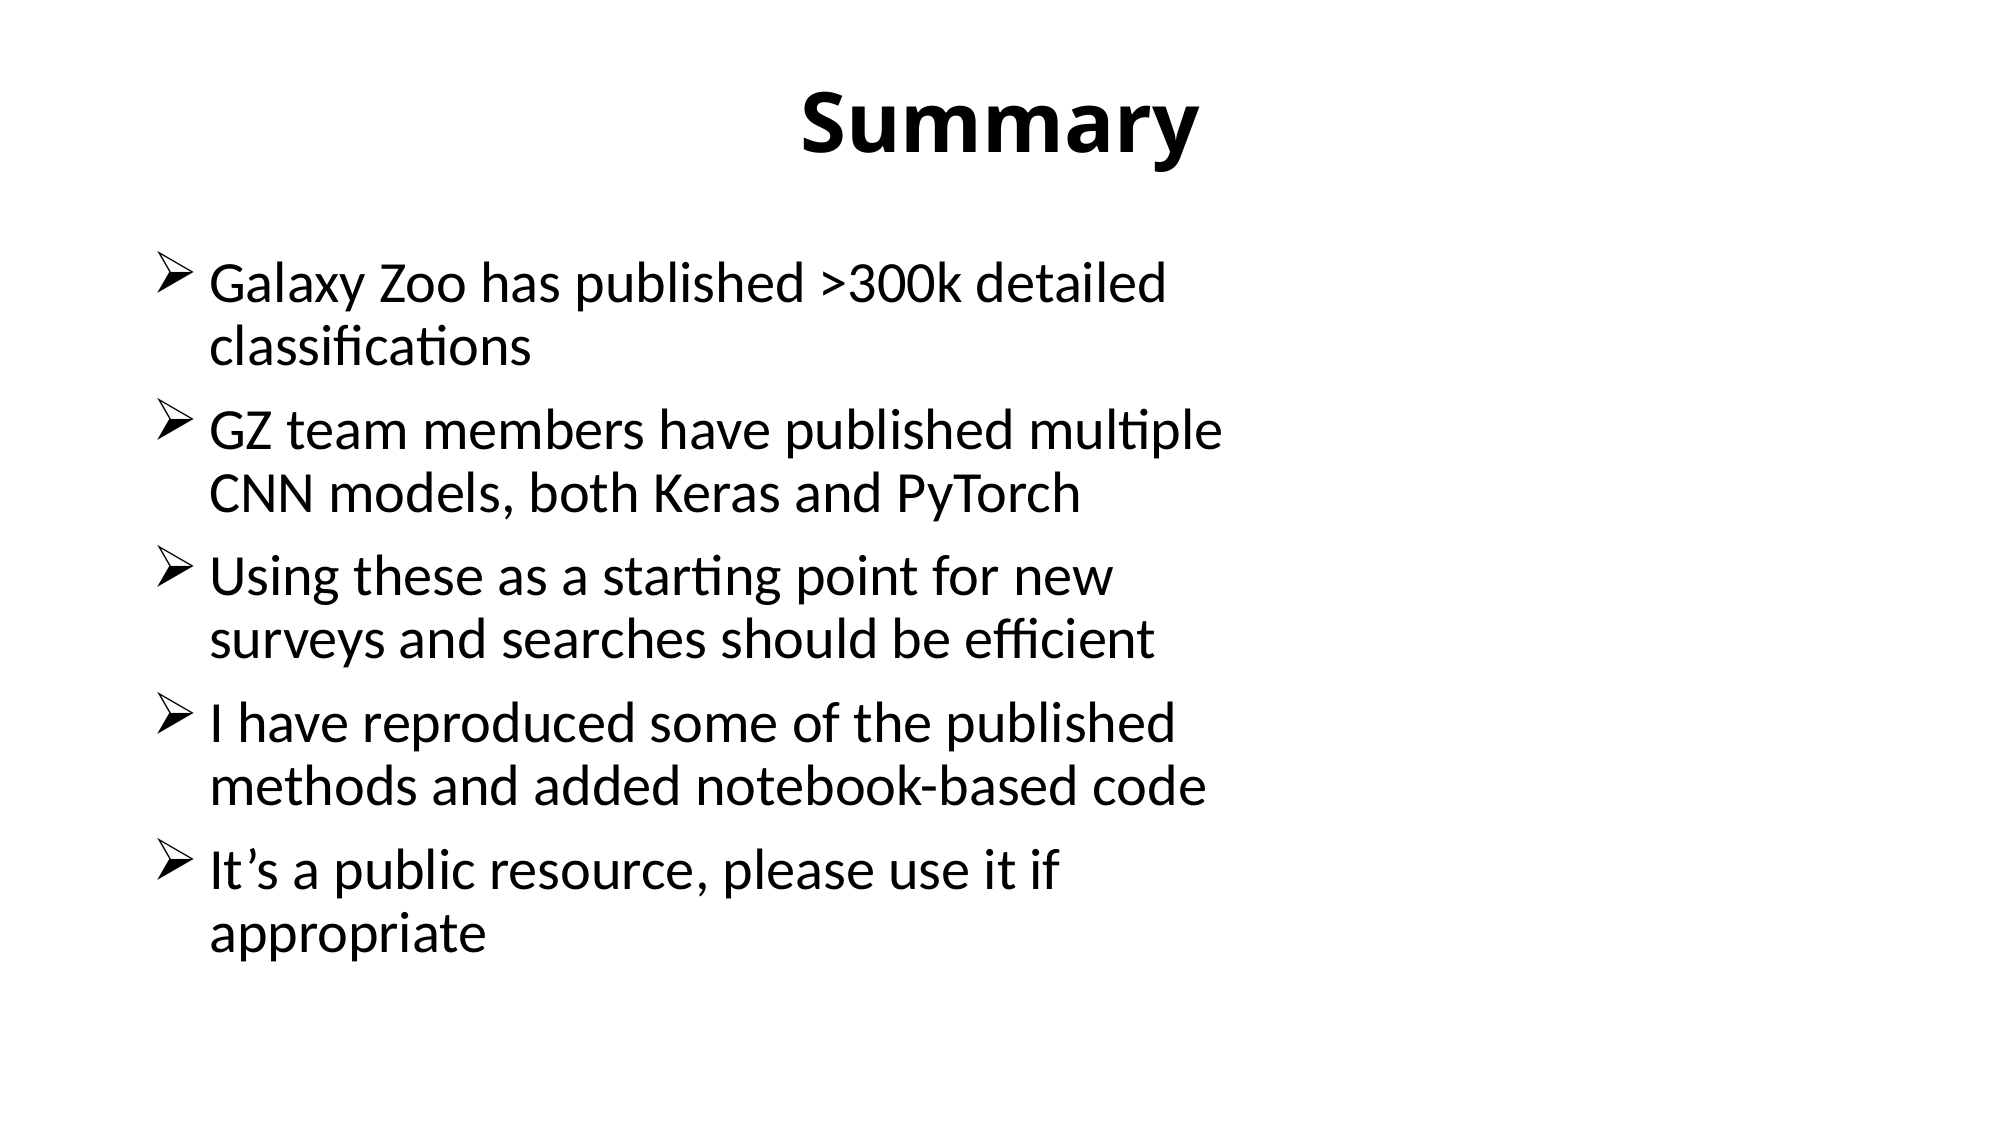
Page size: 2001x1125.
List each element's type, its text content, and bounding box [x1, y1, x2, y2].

title Summary [137, 59, 1863, 193]
list Galaxy Zoo has published >300k detailed classifications GZ team members have published multiple CNN models, both Keras and PyTorch Using these as a starting point for new surveys and searches should be efficient I have reproduced some of the published methods and added notebook-based code It’s a public resource, please use it if appropriate [137, 244, 1248, 1014]
